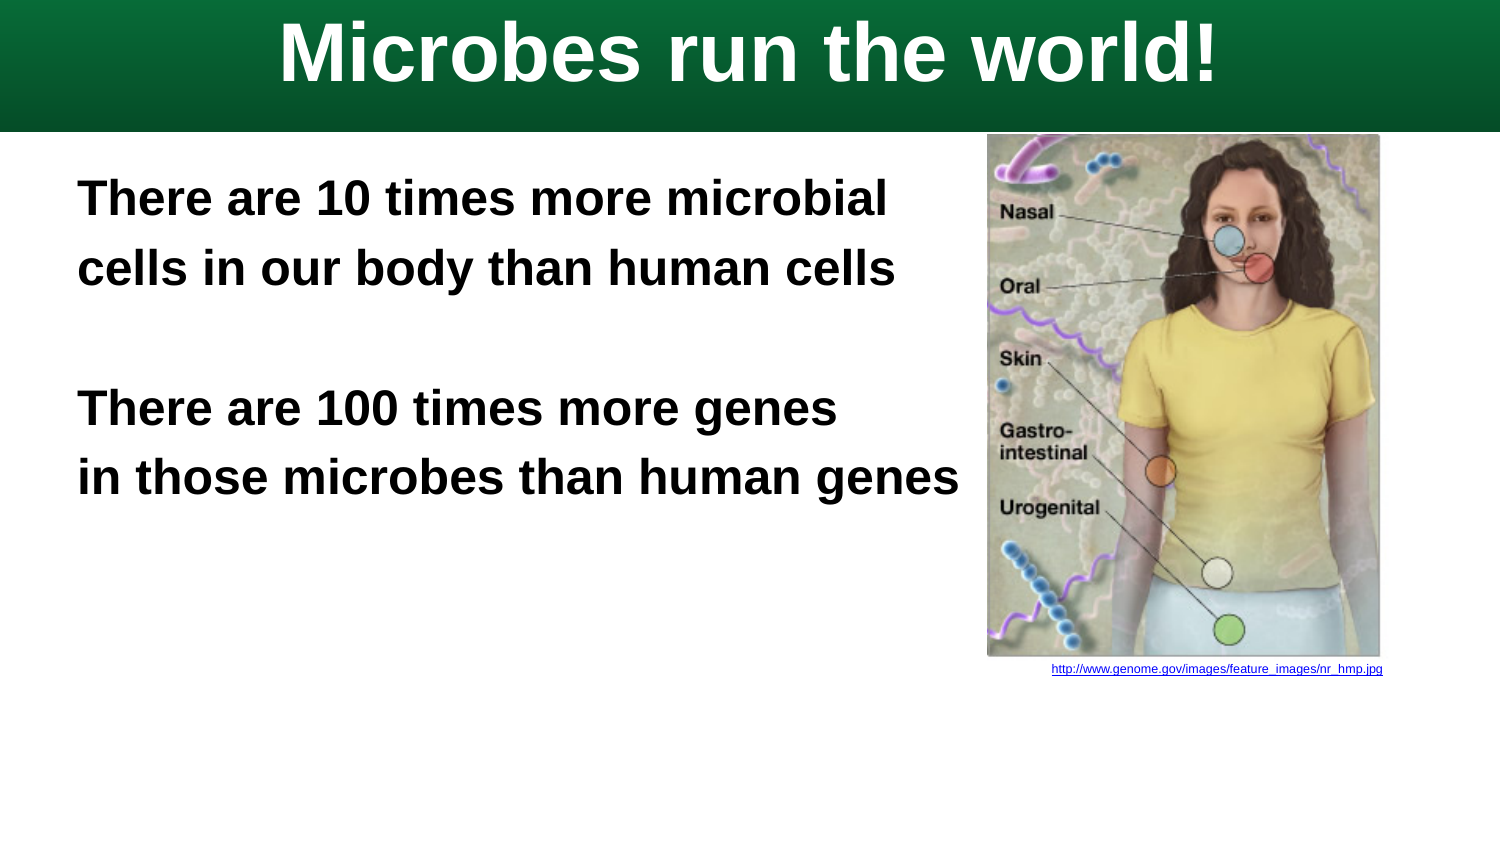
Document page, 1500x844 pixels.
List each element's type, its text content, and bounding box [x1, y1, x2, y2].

text_box [0, 0, 988, 133]
picture [987, 134, 1410, 682]
text_box There are 10 times more microbial cells in our body than human cells There are 100 times more genes in those microbes than human genes [65, 159, 982, 651]
text_box [1406, 0, 1500, 133]
title Microbes run the world! [94, 0, 1406, 132]
